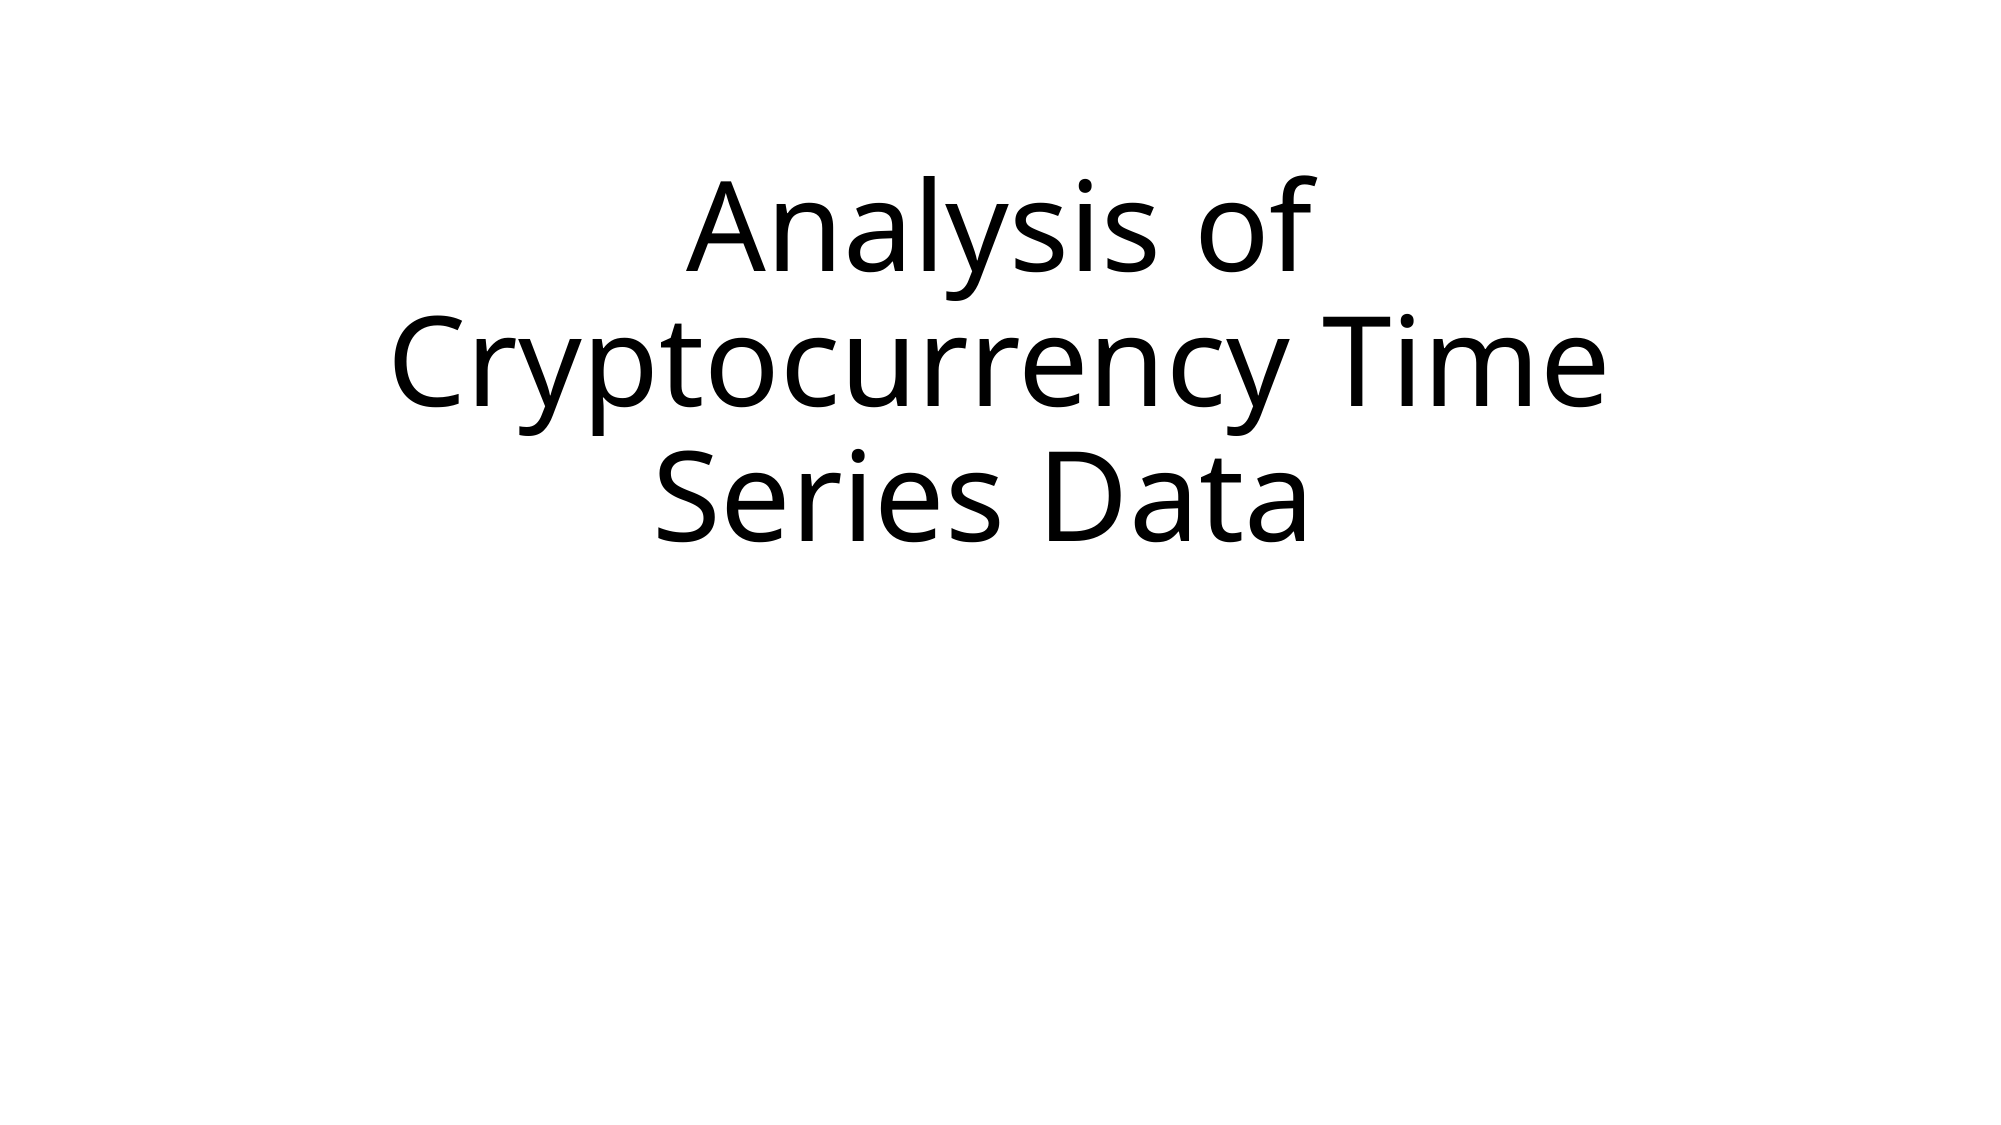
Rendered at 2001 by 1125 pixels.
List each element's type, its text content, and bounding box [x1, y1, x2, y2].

title Analysis of Cryptocurrency Time Series Data [249, 184, 1750, 576]
